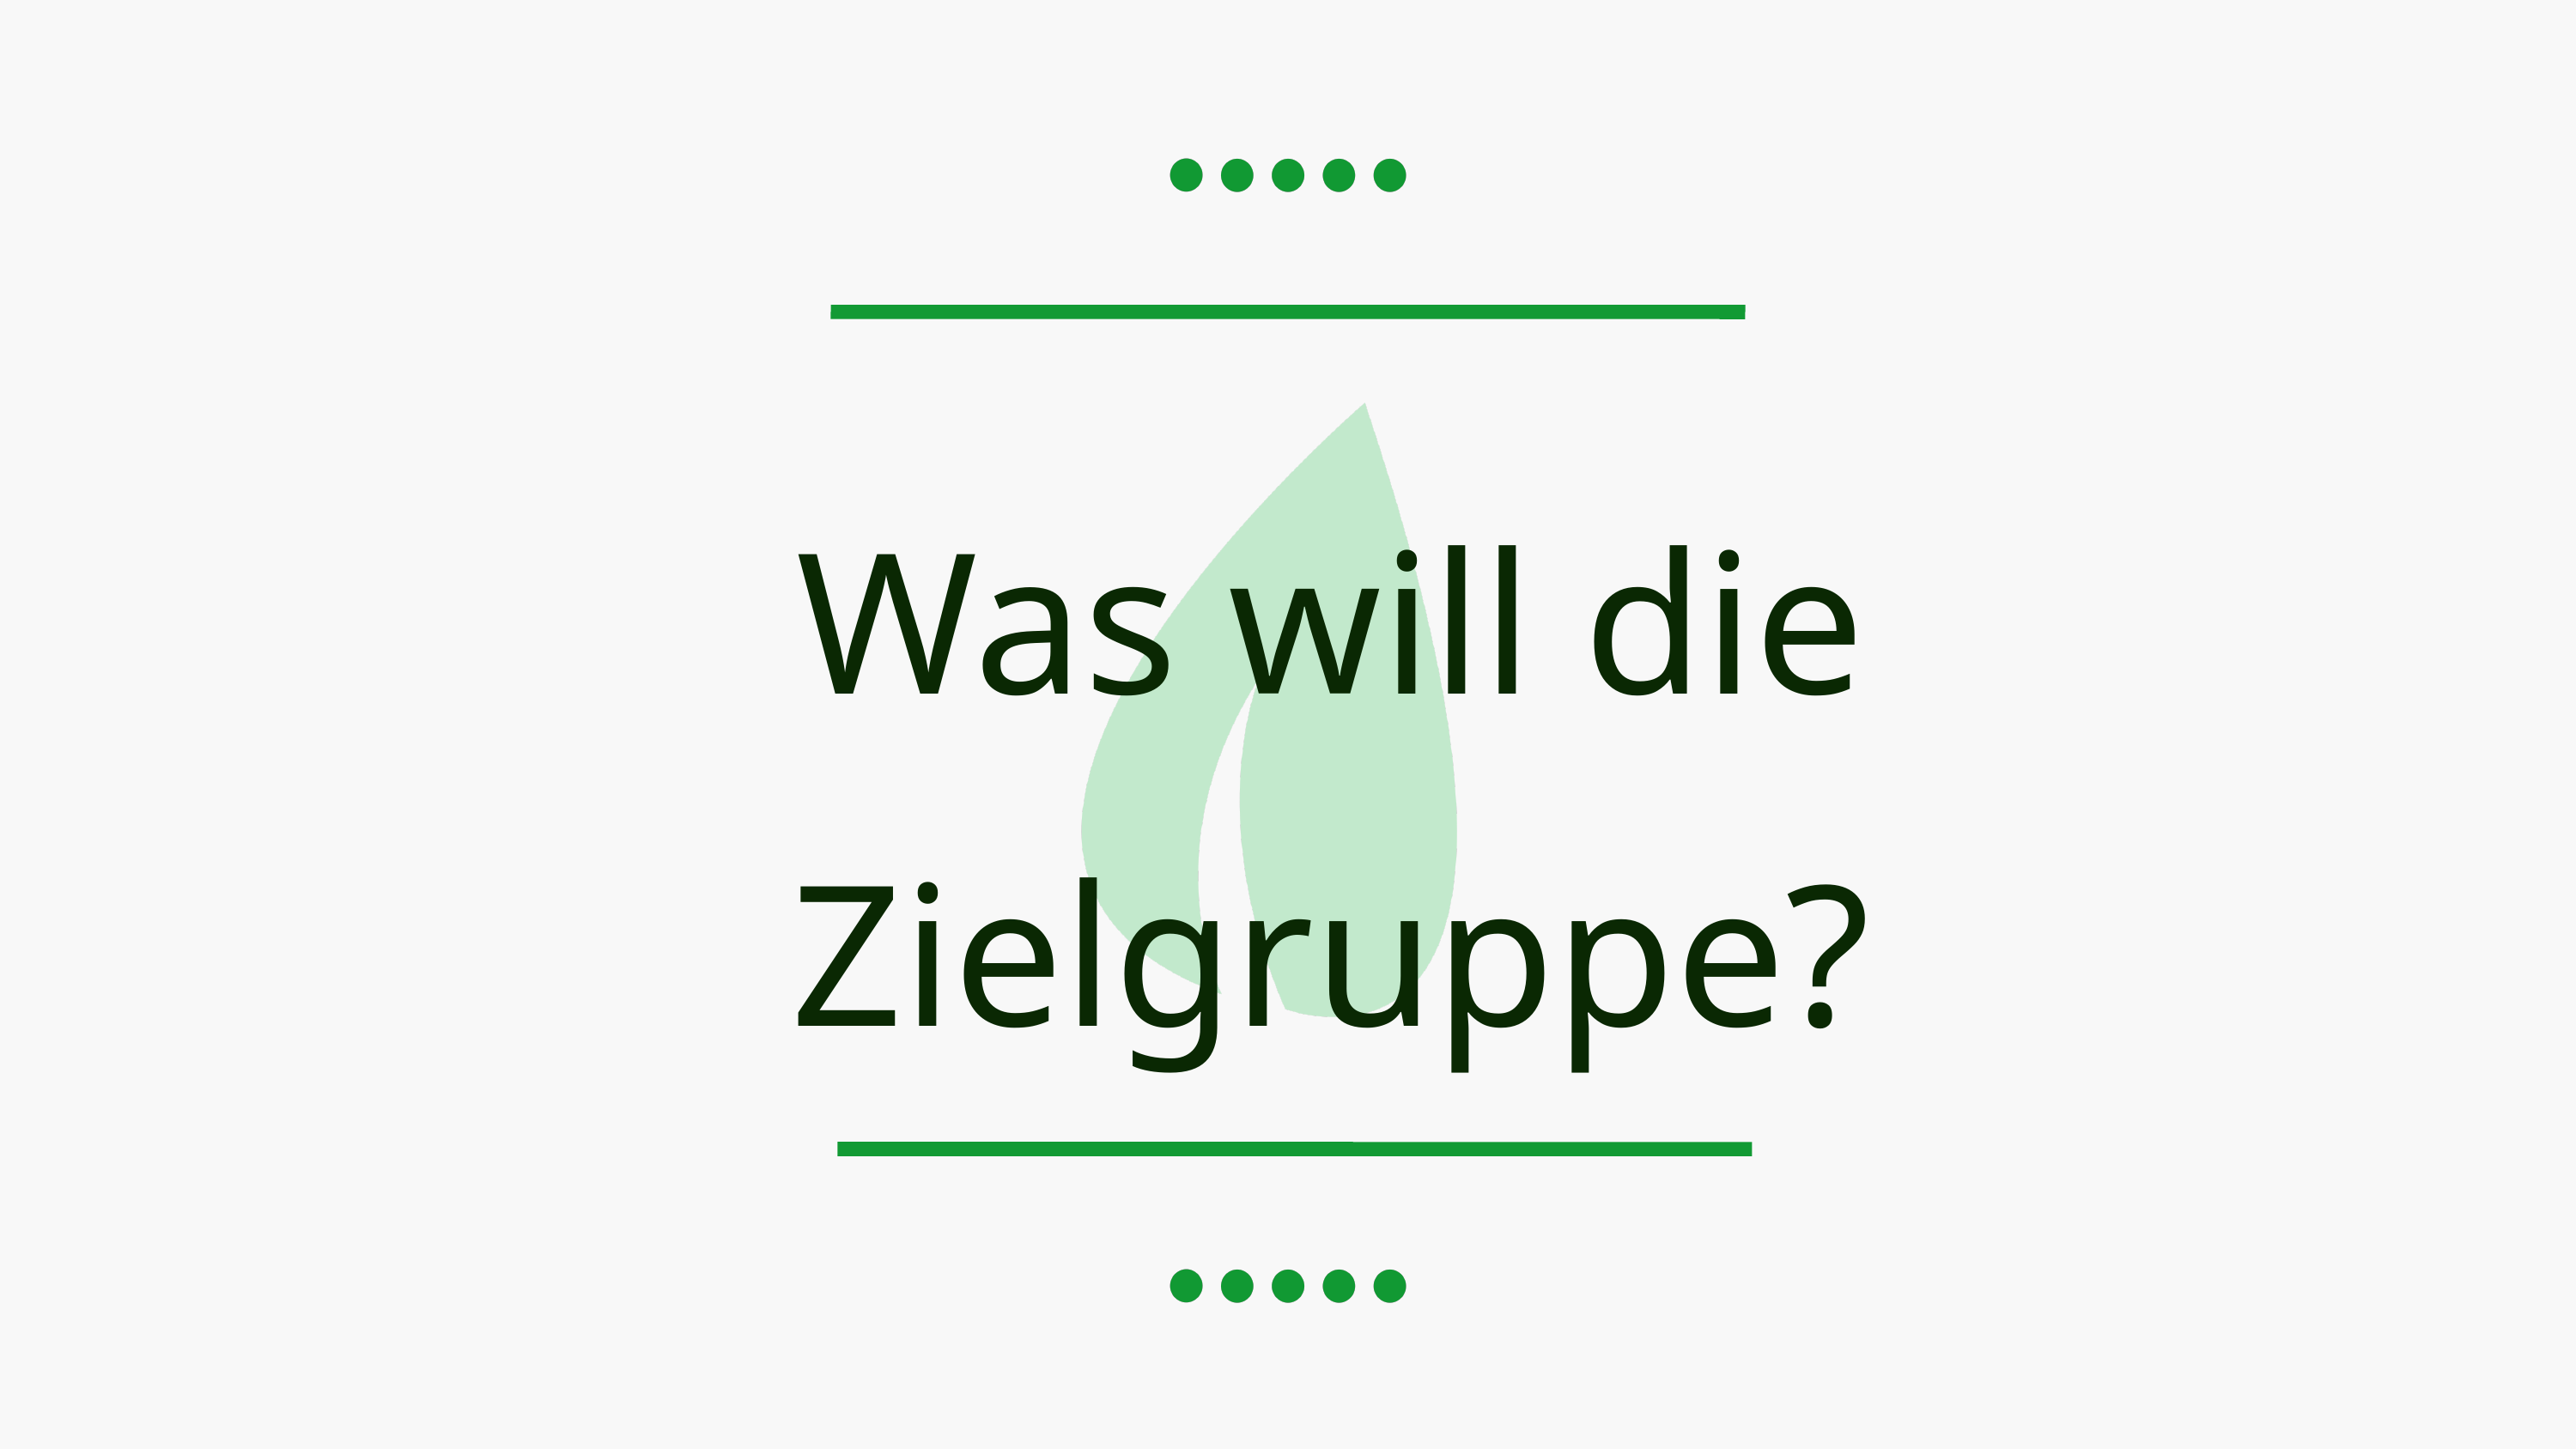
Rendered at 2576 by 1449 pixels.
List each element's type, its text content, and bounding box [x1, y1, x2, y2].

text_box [836, 1143, 1753, 1304]
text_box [830, 156, 1746, 318]
text_box Was will die Zielgruppe? [600, 400, 2061, 1065]
text_box [837, 1065, 1611, 1135]
